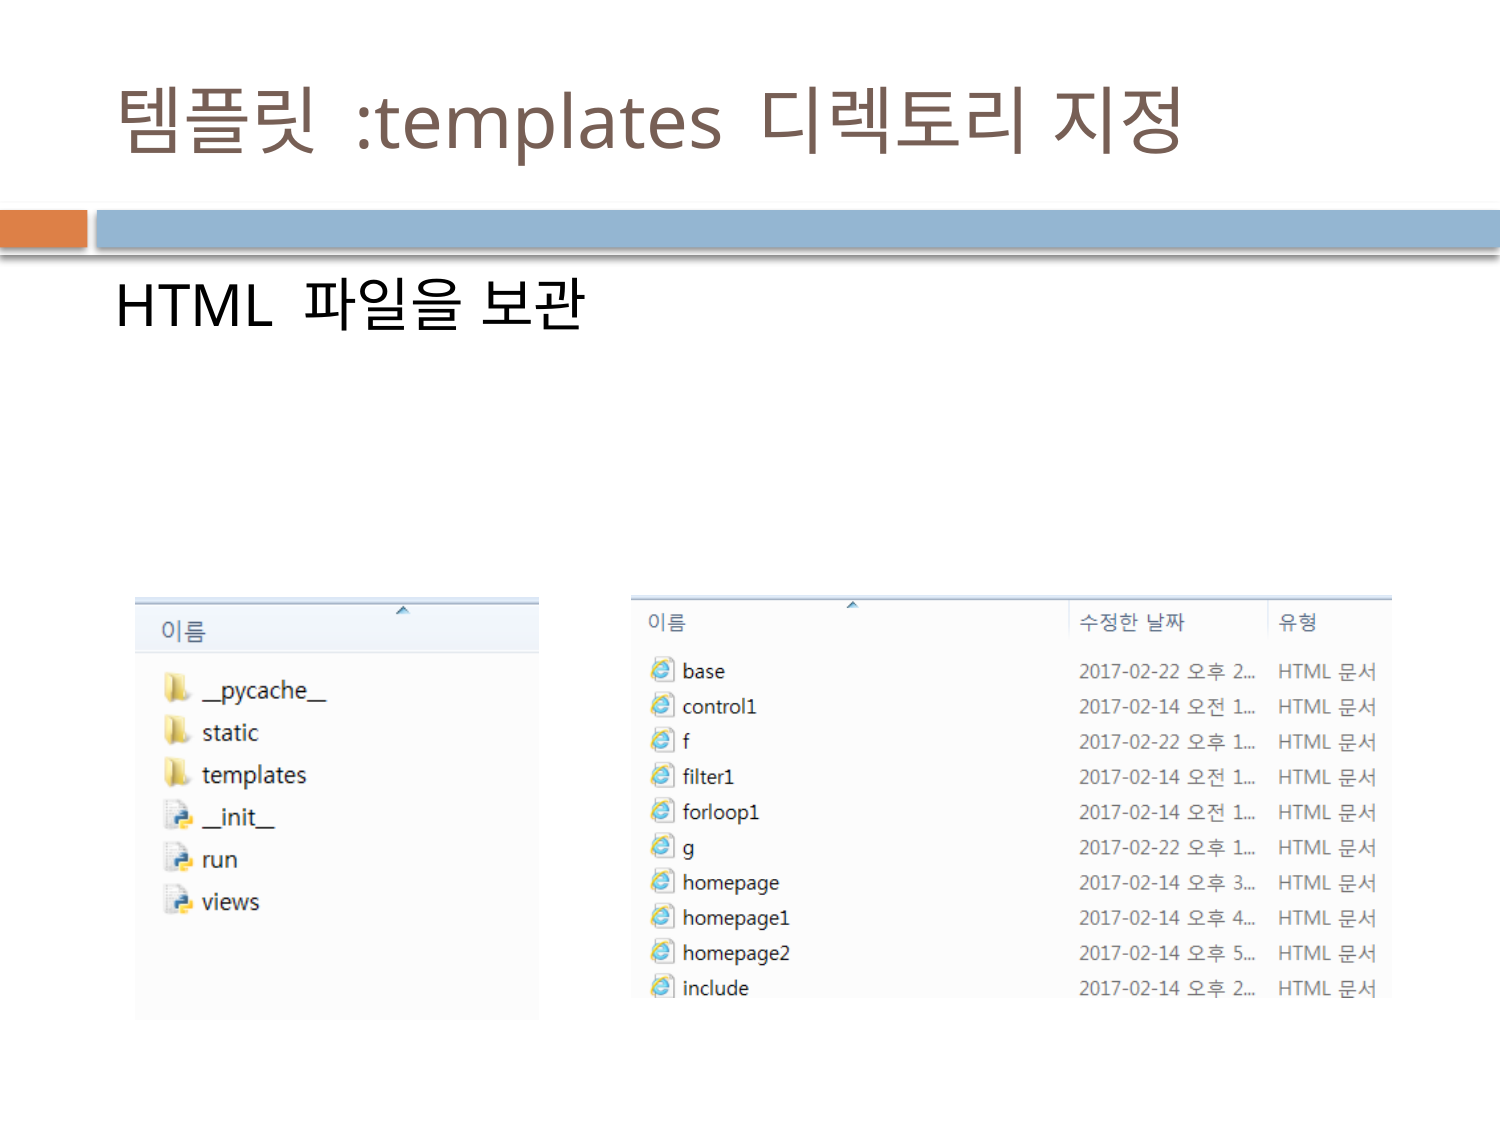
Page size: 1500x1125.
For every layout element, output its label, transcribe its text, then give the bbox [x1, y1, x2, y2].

picture [631, 595, 1392, 999]
picture [135, 597, 540, 1021]
title 템플릿 :templates 디렉토리 지정 [100, 37, 1438, 200]
text_box HTML 파일을 보관 [100, 261, 1412, 346]
